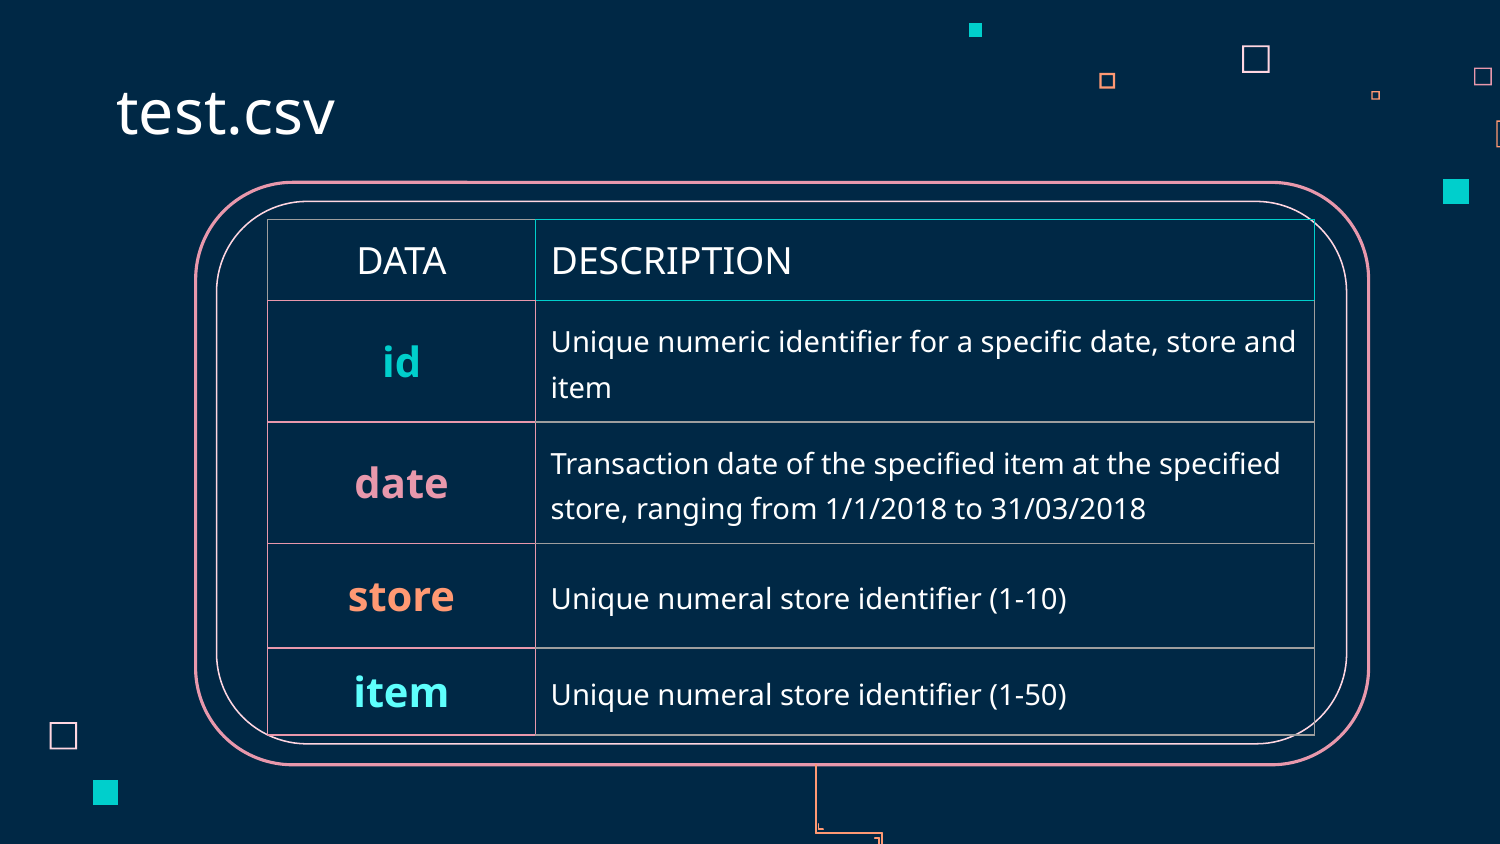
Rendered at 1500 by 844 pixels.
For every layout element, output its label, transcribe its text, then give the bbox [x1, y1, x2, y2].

table_cell Unique numeral store identifier (1-10) [536, 544, 1314, 647]
table_cell Transaction date of the specified item at the specified store, ranging from 1/1/2018 to 31/03/2018 [536, 423, 1314, 543]
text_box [808, 764, 963, 844]
table_cell Unique numeral store identifier (1-50) [536, 649, 1314, 734]
table_cell id [268, 301, 535, 421]
table_cell store [268, 544, 535, 647]
table_cell item [268, 649, 535, 734]
table_header DESCRIPTION [536, 220, 1314, 300]
text_box [216, 201, 1310, 735]
table_header DATA [268, 220, 535, 300]
table_cell date [268, 423, 535, 543]
table_cell Unique numeric identifier for a specific date, store and item [536, 301, 1314, 421]
text_box [1315, 223, 1347, 723]
text_box [270, 736, 1293, 744]
text_box [195, 182, 1369, 765]
title test.csv [101, 67, 878, 163]
